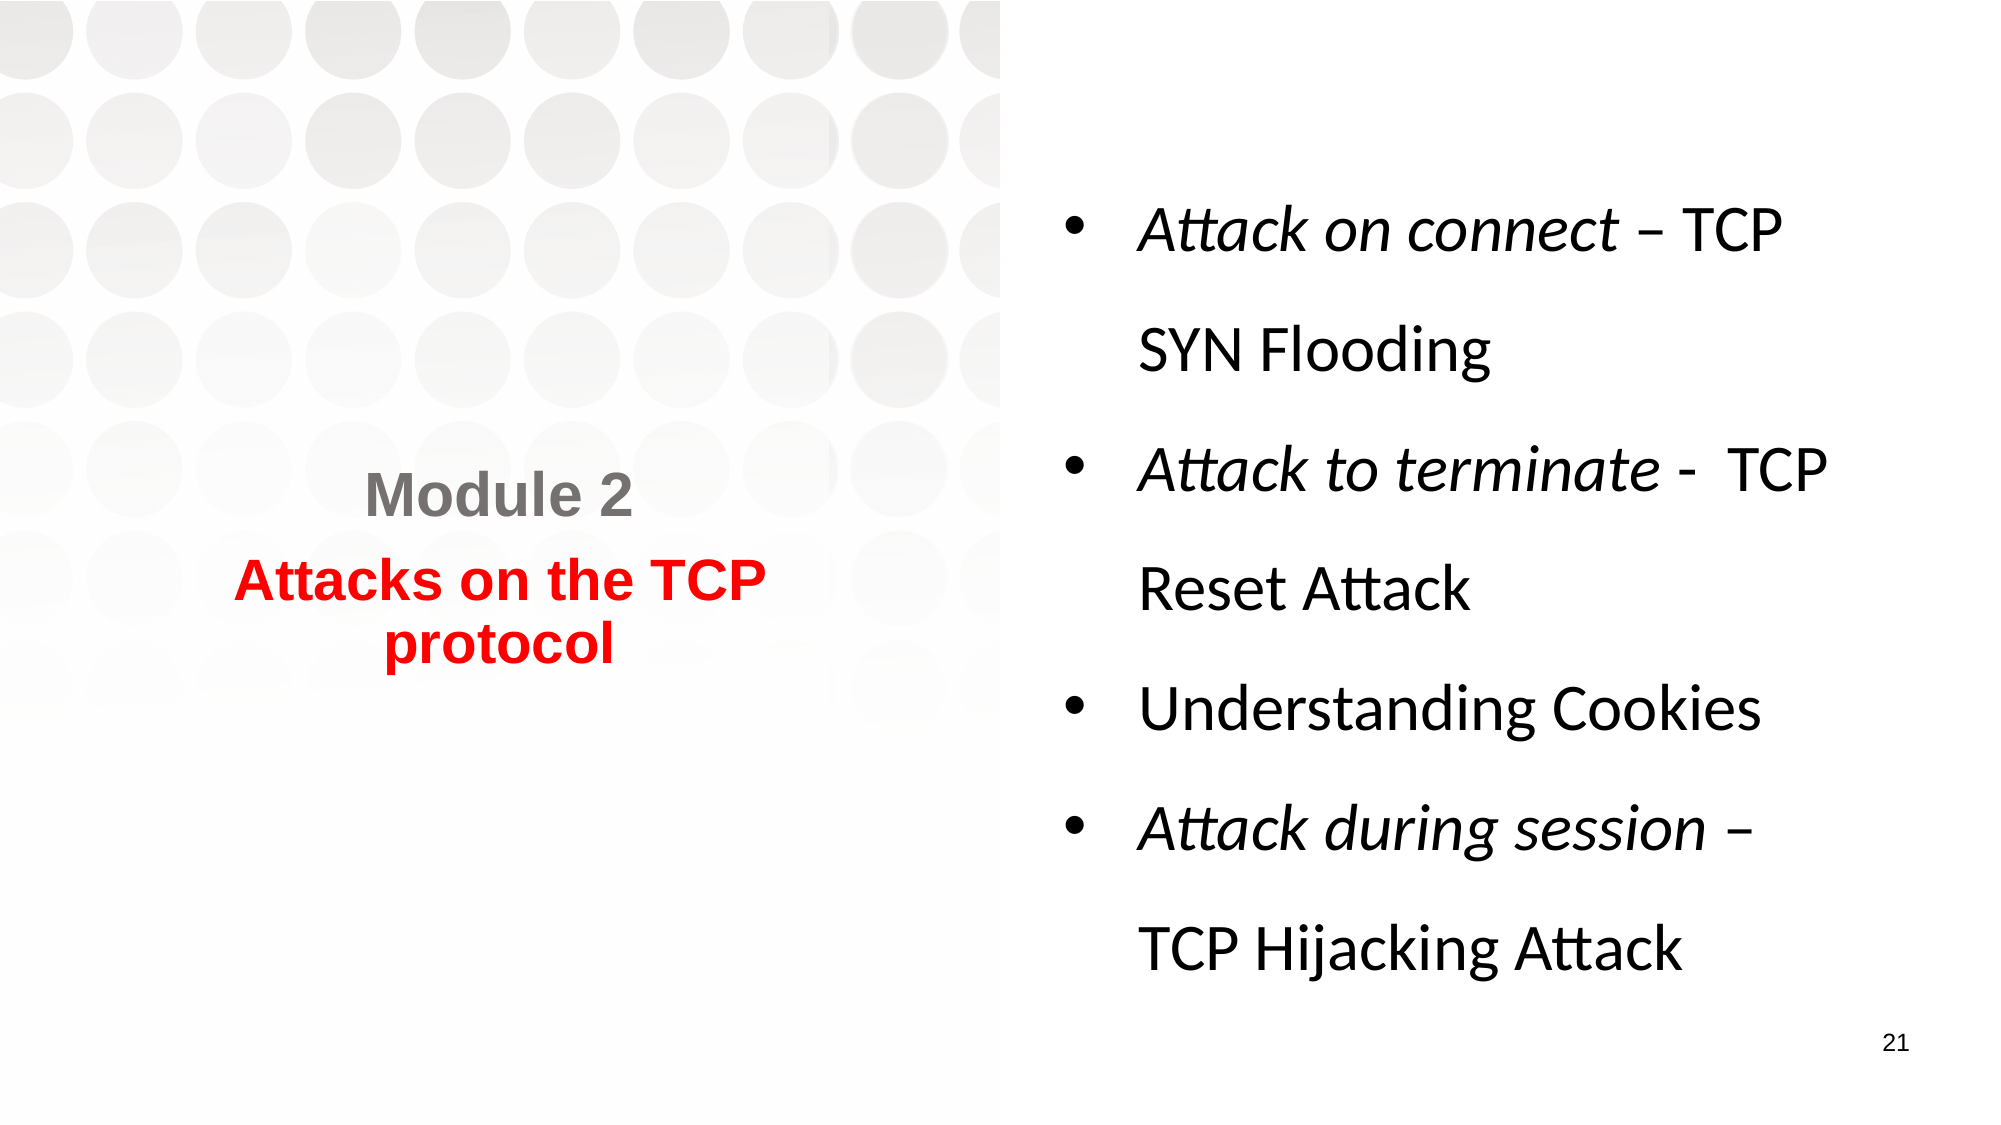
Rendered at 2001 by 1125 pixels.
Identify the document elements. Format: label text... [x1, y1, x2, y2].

slide_number 21 [1484, 1018, 1925, 1064]
picture [0, 1, 1000, 1125]
list Module 2 Attacks on the TCP protocol [114, 454, 886, 758]
text_box Attack on connect – TCP SYN Flooding Attack to terminate - TCP Reset Attack Understanding Cookies Attack during session – TCP Hijacking Attack [1048, 137, 1883, 992]
